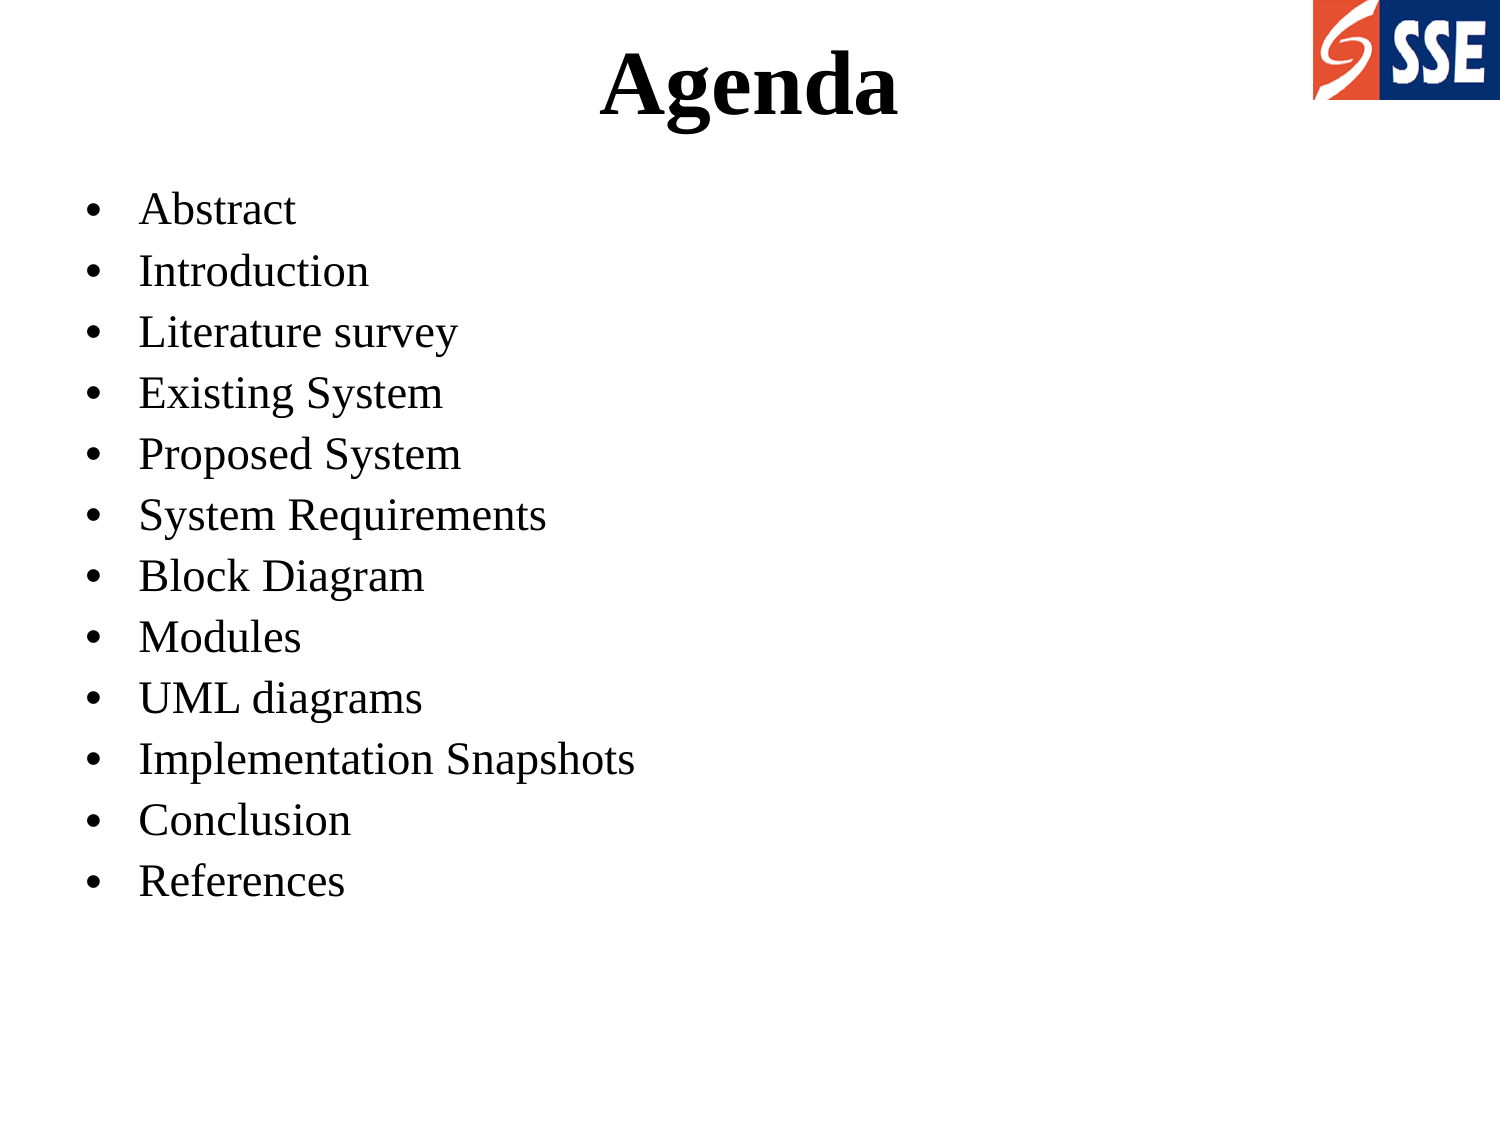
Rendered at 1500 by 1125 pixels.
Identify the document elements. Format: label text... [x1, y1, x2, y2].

list Abstract Introduction Literature survey Existing System Proposed System System Requirements Block Diagram Modules UML diagrams Implementation Snapshots Conclusion References [70, 175, 1421, 919]
title Agenda [75, 5, 1425, 163]
picture [1313, 0, 1500, 101]
